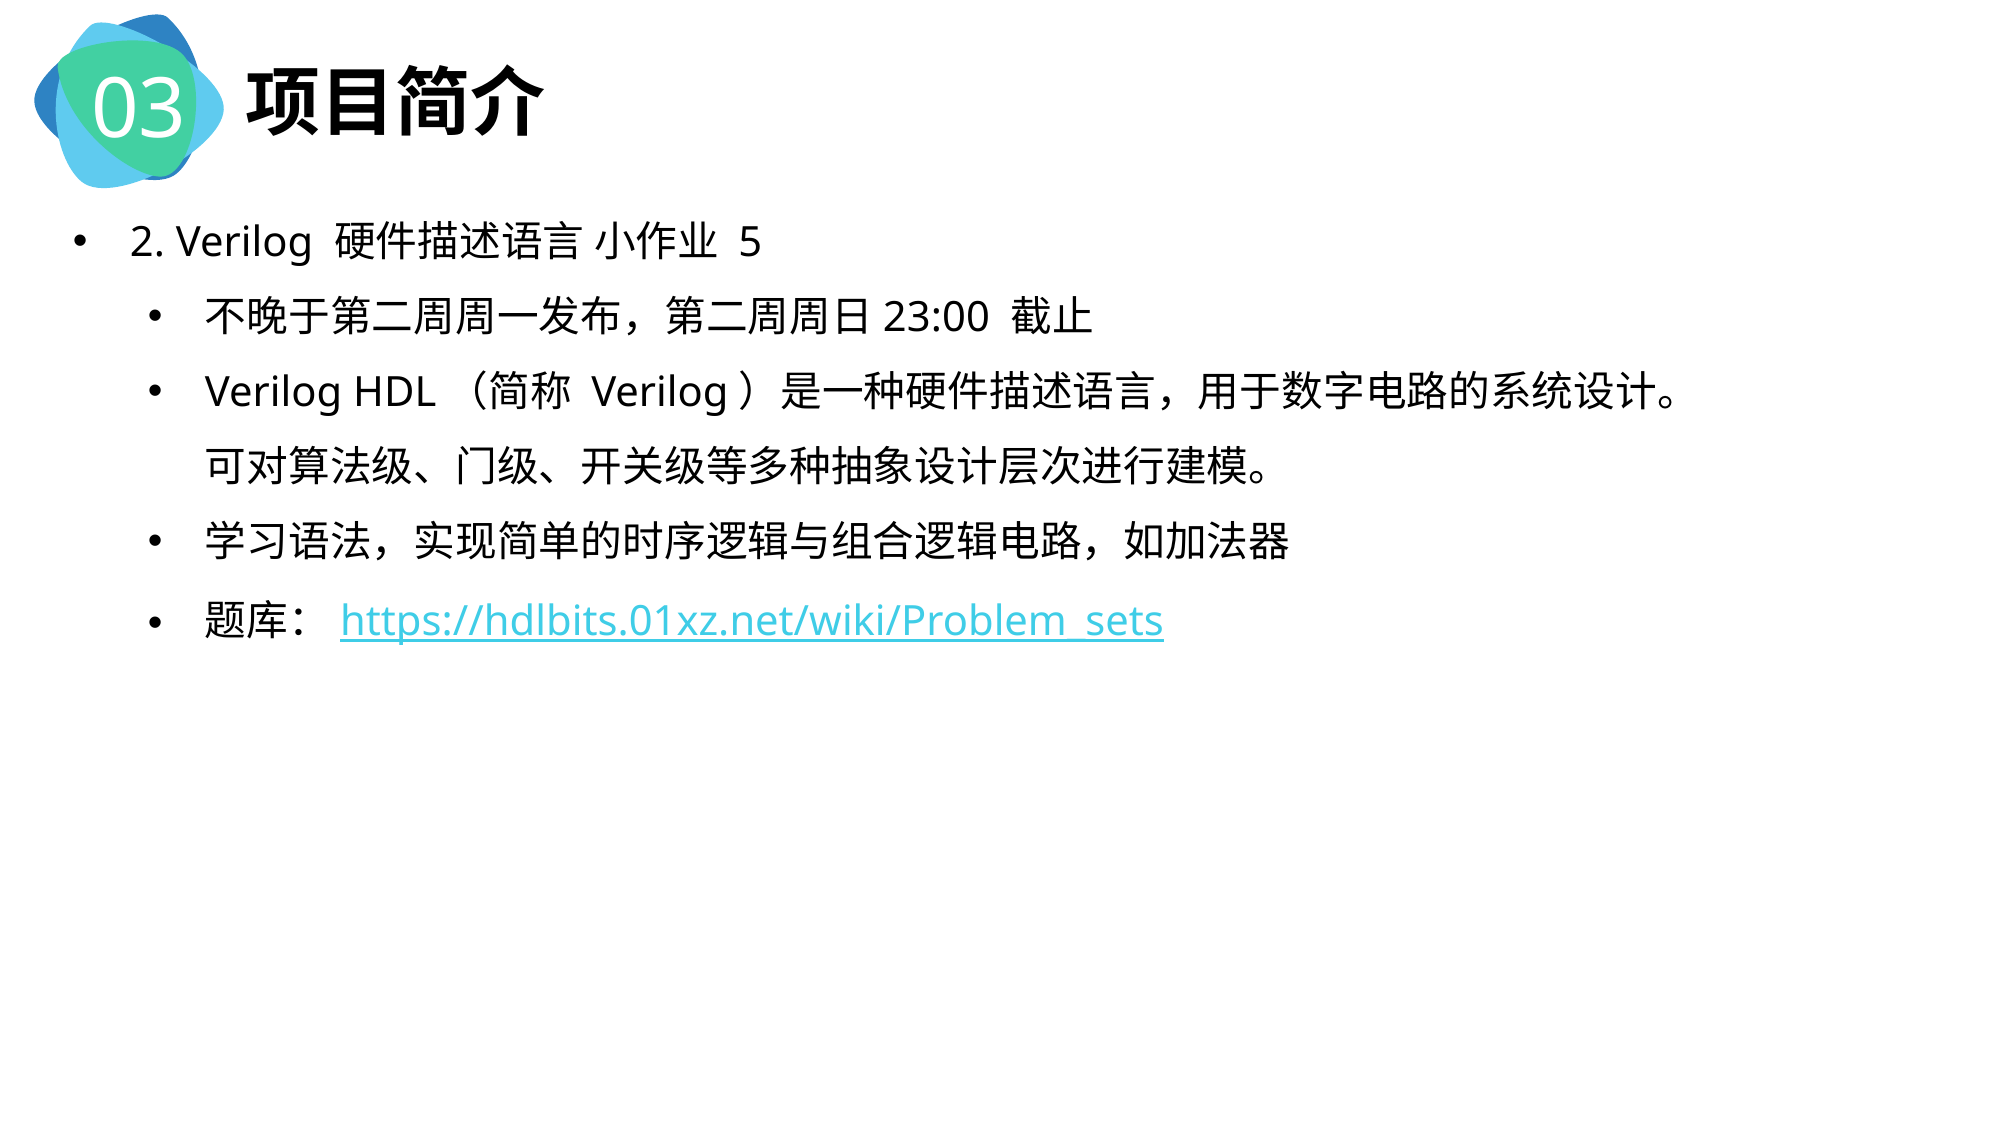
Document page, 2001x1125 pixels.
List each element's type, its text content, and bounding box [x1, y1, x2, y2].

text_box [28, 0, 233, 209]
text_box 项目简介 [238, 46, 1068, 152]
text_box 2. Verilog 硬件描述语言 小作业 5 不晚于第二周周一发布，第二周周日23:00 截止 Verilog HDL（简称 Verilog）是一种硬件描述语言，用于数字电路的系统设计。可对算法级、门级、开关级等多种抽象设计层次进行建模。 学习语法，实现简单的时序逻辑与组合逻辑电路，如加法器 题库：https://hdlbits.01xz.net/wiki/Problem_sets [58, 182, 1728, 733]
